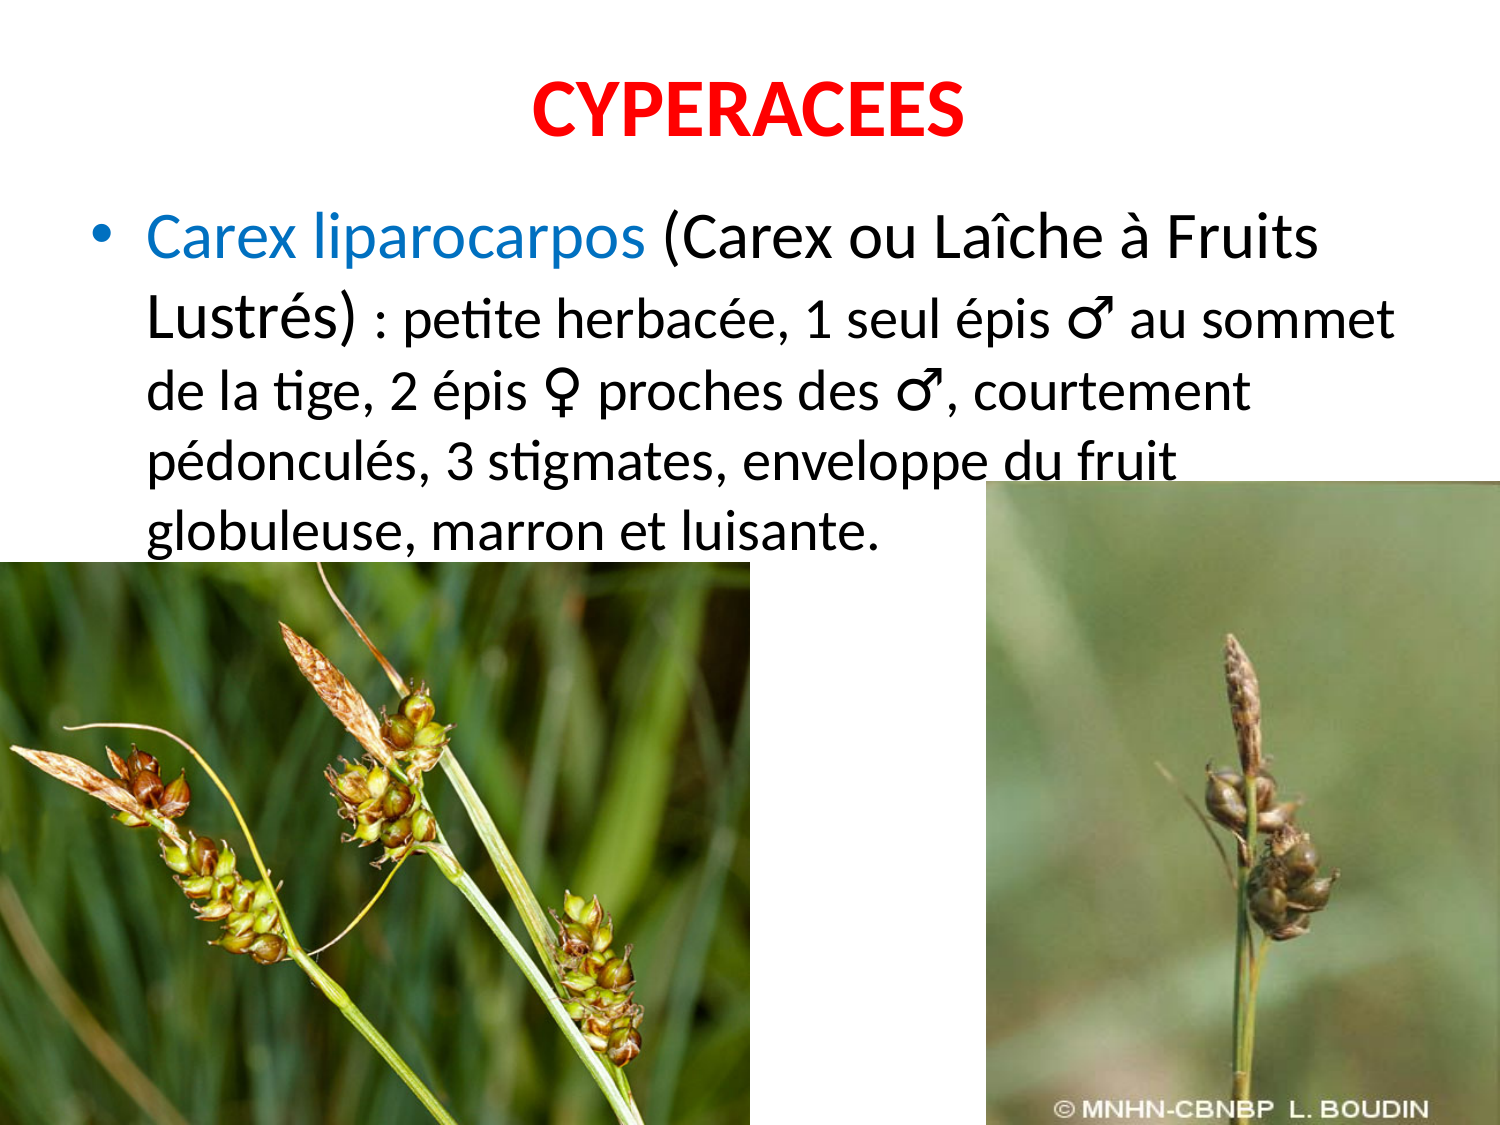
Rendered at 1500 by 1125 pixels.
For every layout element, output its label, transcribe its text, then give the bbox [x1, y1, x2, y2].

picture [0, 562, 750, 1125]
picture [985, 481, 1500, 1125]
list Carex liparocarpos (Carex ou Laîche à Fruits Lustrés) : petite herbacée, 1 seul épis ♂ au sommet de la tige, 2 épis ♀ proches des ♂, courtement pédonculés, 3 stigmates, enveloppe du fruit globuleuse, marron et luisante. [75, 184, 1425, 1005]
title CYPERACEES [75, 45, 1425, 161]
